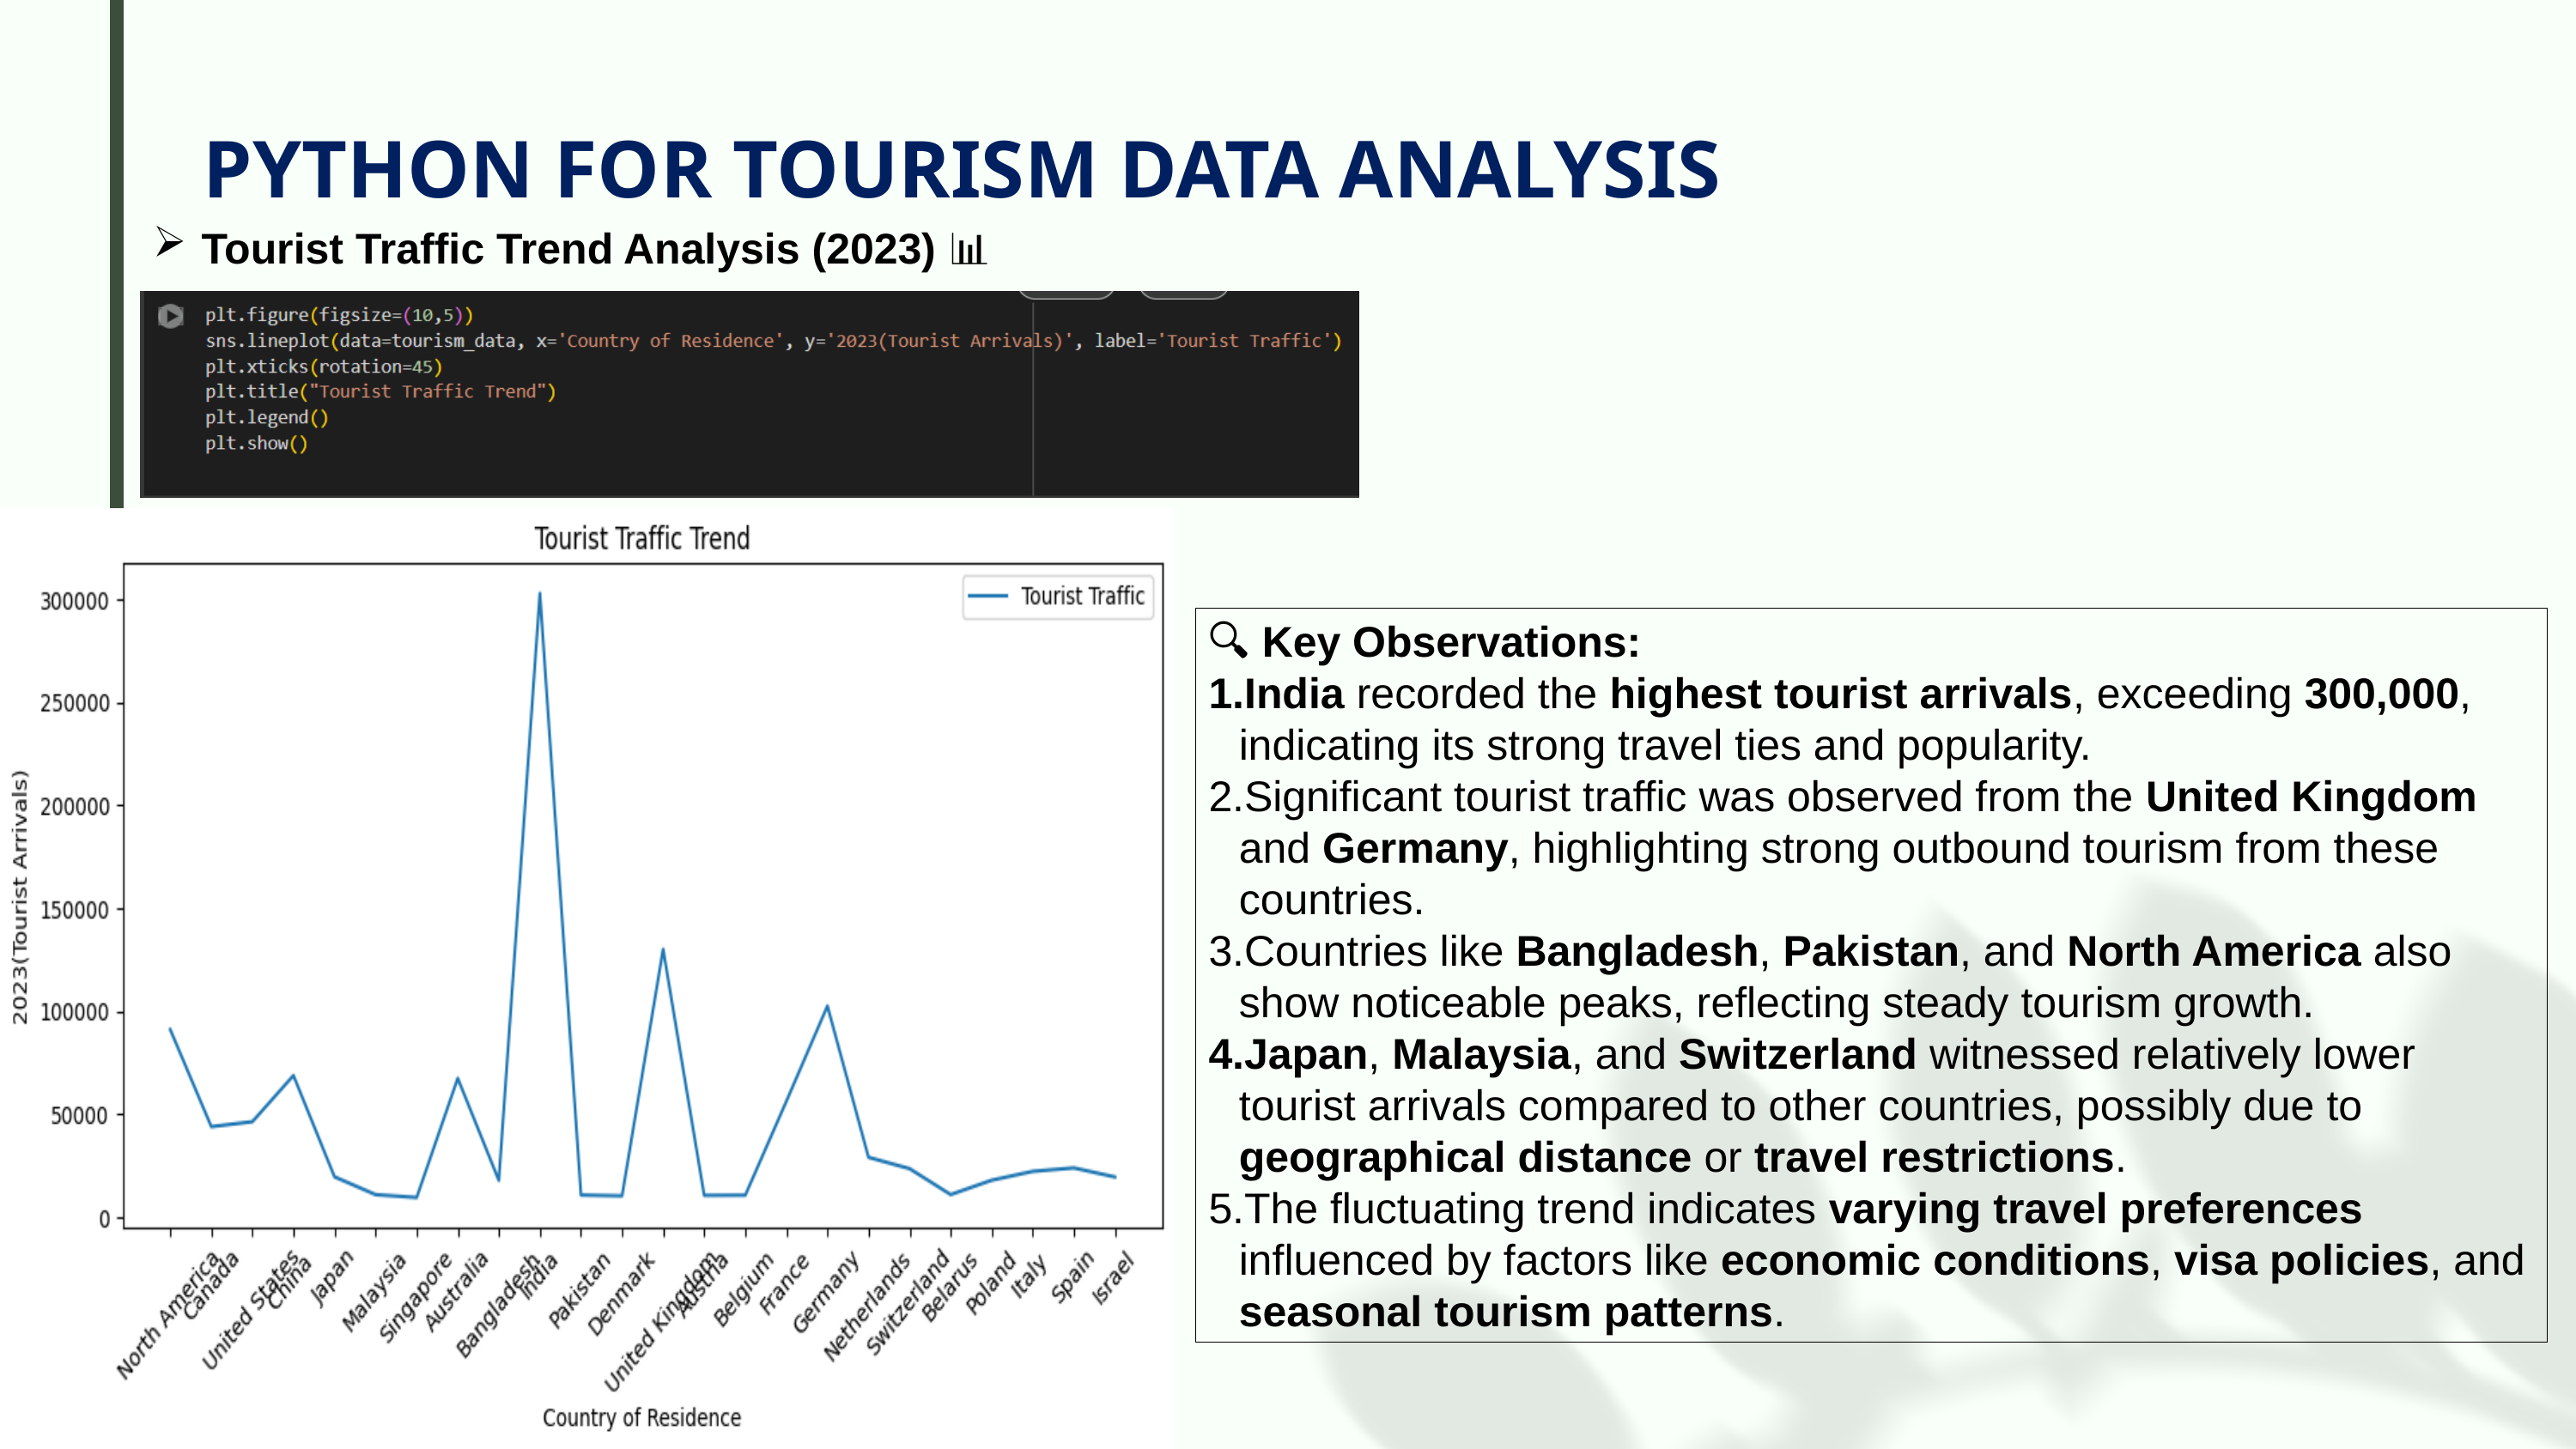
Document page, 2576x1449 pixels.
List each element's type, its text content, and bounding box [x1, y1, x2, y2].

text_box PYTHON FOR TOURISM DATA ANALYSIS [191, 84, 1872, 221]
text_box 🔍 Key Observations: India recorded the highest tourist arrivals, exceeding 300,000, indicating its strong travel ties and popularity. Significant tourist traffic was observed from the United Kingdom and Germany, highlighting strong outbound tourism from these countries. Countries like Bangladesh, Pakistan, and North America also show noticeable peaks, reflecting steady tourism growth. Japan, Malaysia, and Switzerland witnessed relatively lower tourist arrivals compared to other countries, possibly due to geographical distance or travel restrictions. The fluctuating trend indicates varying travel preferences influenced by factors like economic conditions, visa policies, and seasonal tourism patterns. [1195, 608, 2548, 1343]
picture [0, 508, 1175, 1449]
picture [140, 291, 1359, 498]
text_box [1302, 860, 2576, 1449]
text_box Tourist Traffic Trend Analysis (2023) 📊 [140, 215, 1492, 279]
